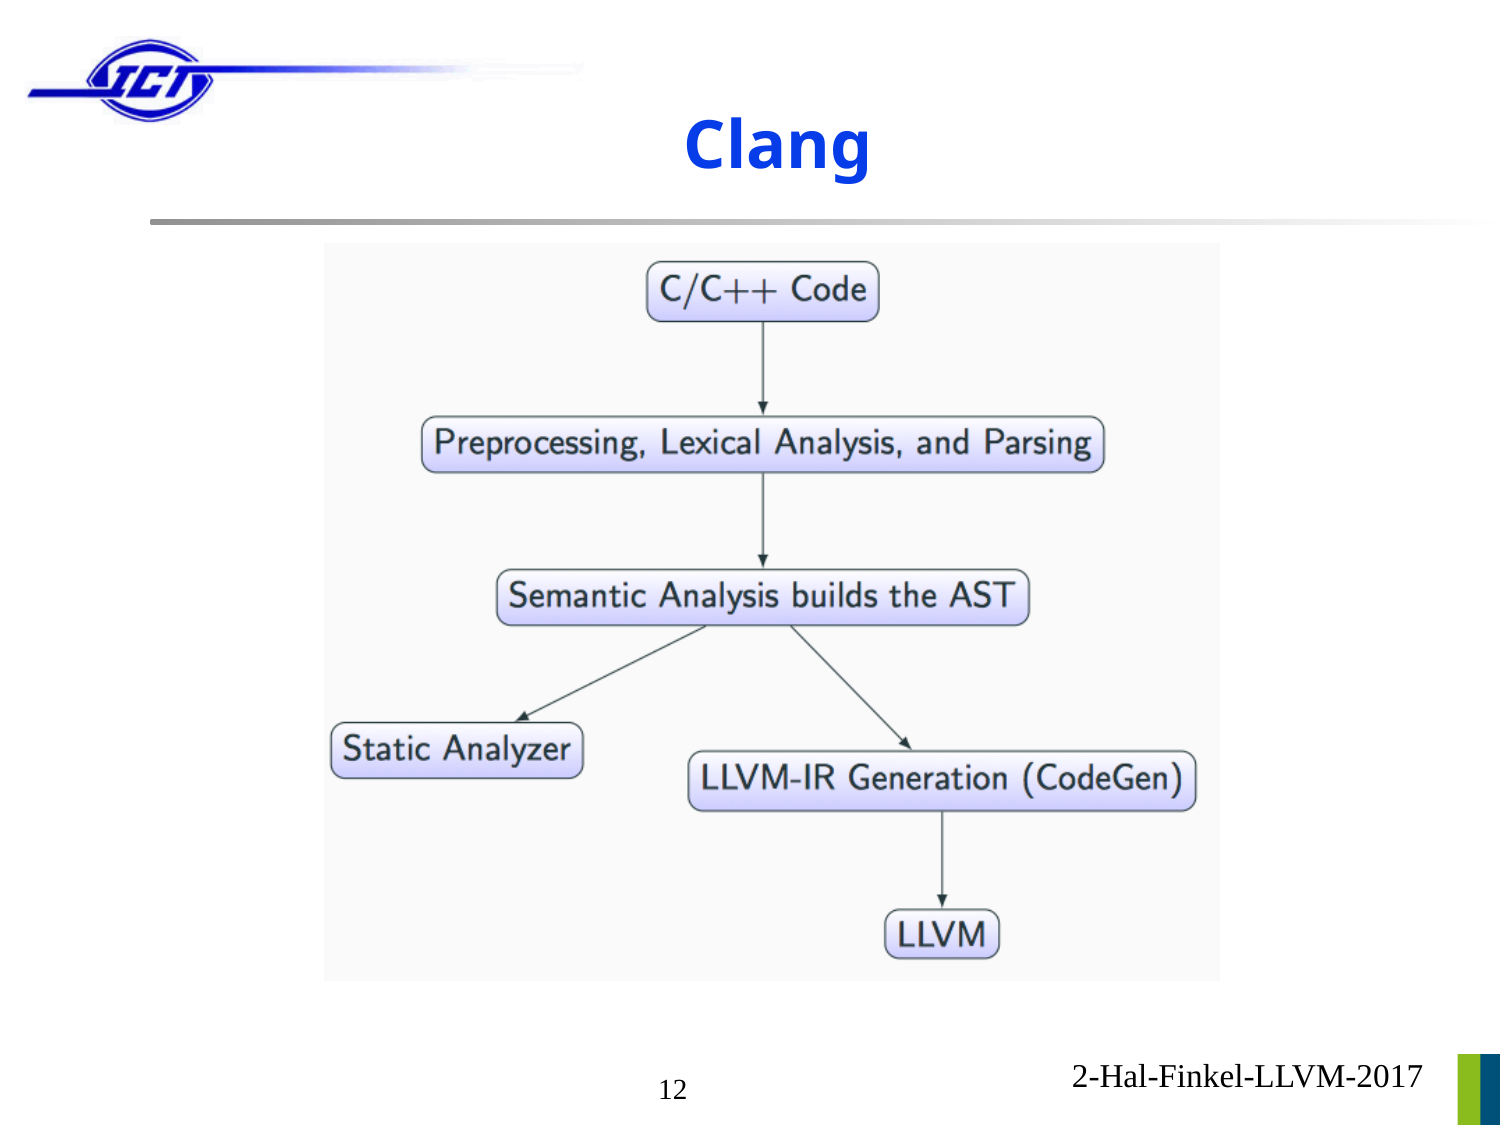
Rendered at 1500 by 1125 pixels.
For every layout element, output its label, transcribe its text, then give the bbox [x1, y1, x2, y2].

picture [24, 36, 600, 125]
title Clang [159, 66, 1397, 217]
text_box 2-Hal-Finkel-LLVM-2017 [1057, 1046, 1500, 1102]
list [324, 243, 1220, 982]
